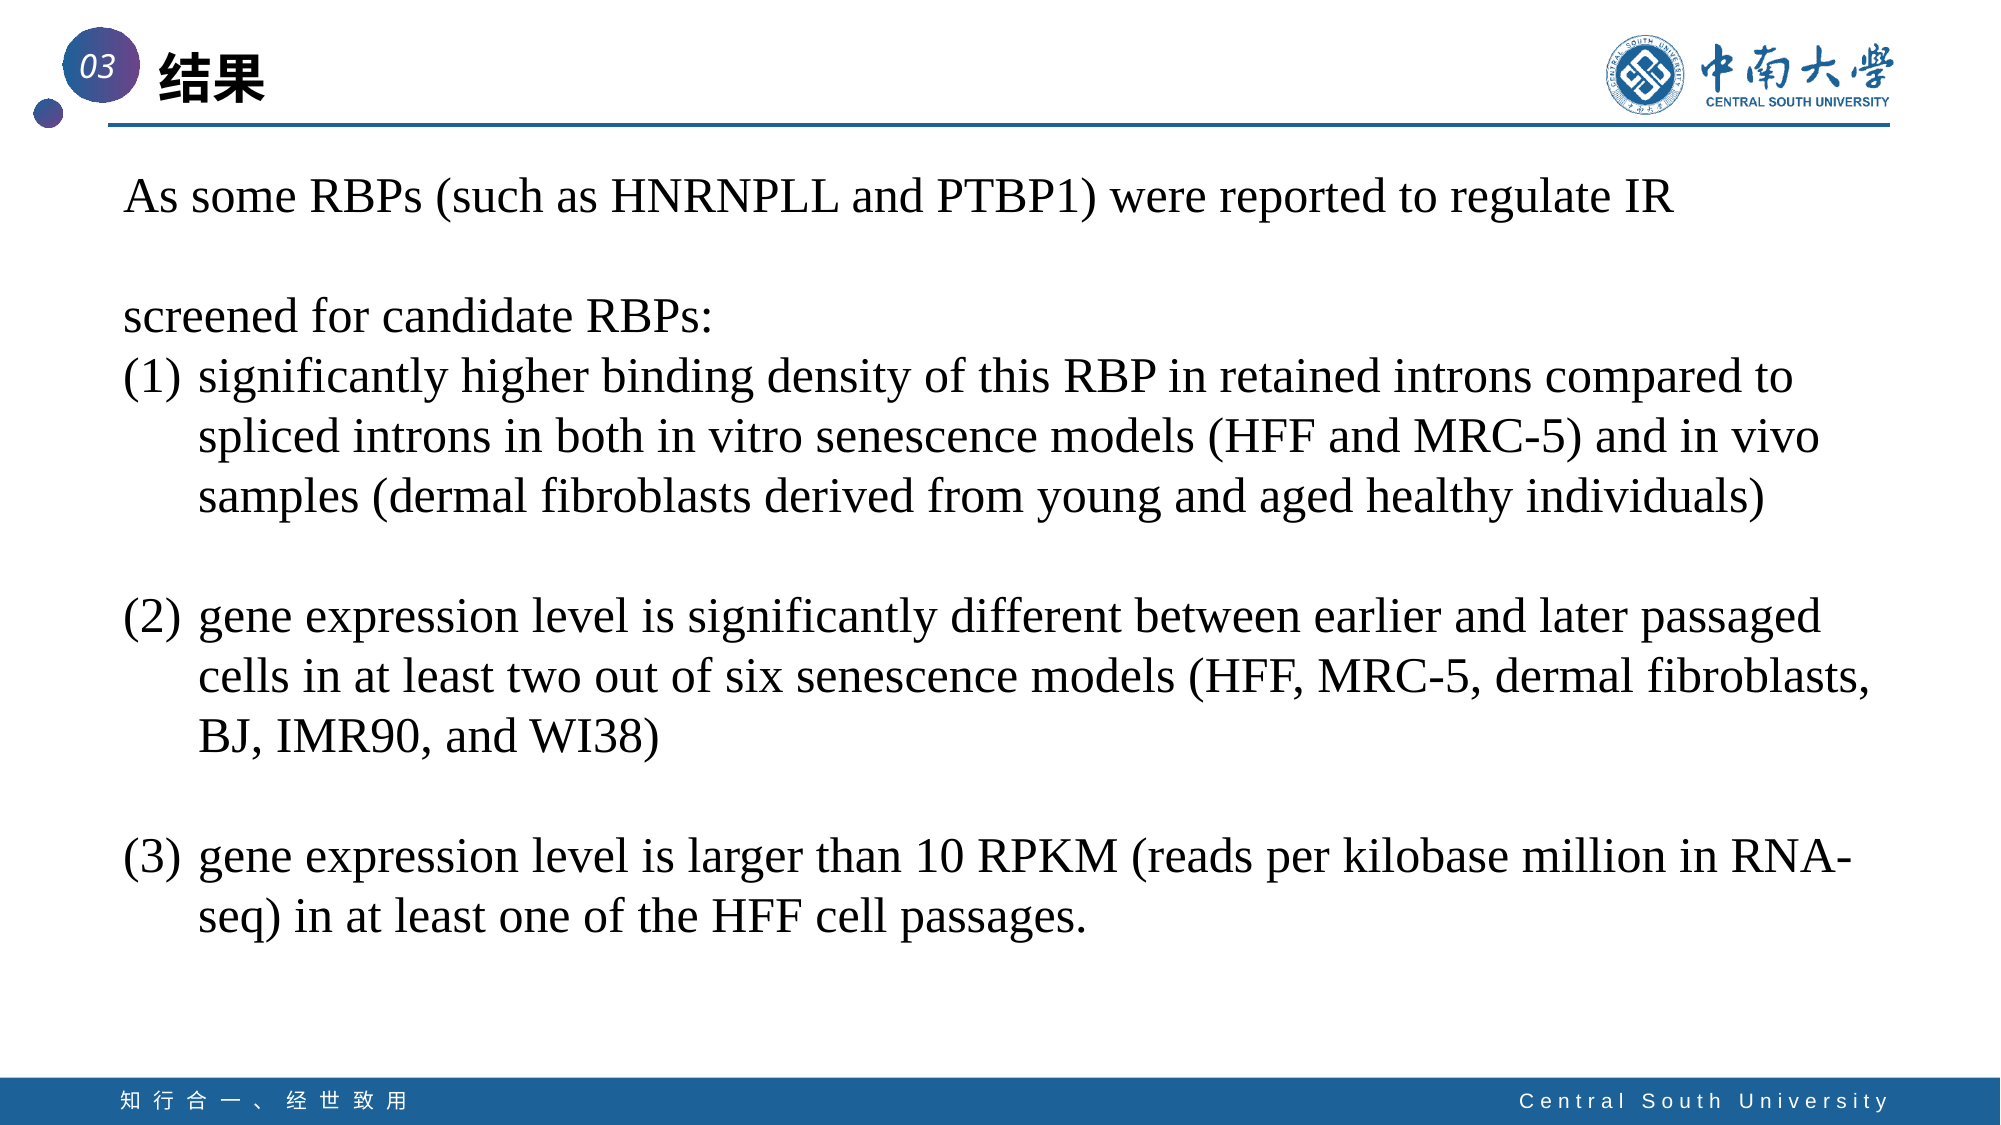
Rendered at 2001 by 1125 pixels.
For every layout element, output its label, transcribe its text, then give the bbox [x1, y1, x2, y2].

text_box [0, 1077, 2000, 1125]
text_box As some RBPs (such as HNRNPLL and PTBP1) were reported to regulate IR screened for candidate RBPs: significantly higher binding density of this RBP in retained introns compared to spliced introns in both in vitro senescence models (HFF and MRC-5) and in vivo samples (dermal fibroblasts derived from young and aged healthy individuals) gene expression level is significantly different between earlier and later passaged cells in at least two out of six senescence models (HFF, MRC-5, dermal fibroblasts, BJ, IMR90, and WI38) gene expression level is larger than 10 RPKM (reads per kilobase million in RNA-seq) in at least one of the HFF cell passages. [108, 155, 1907, 1011]
picture [1595, 28, 1907, 121]
text_box 结果 [158, 0, 1050, 118]
text_box 知行合一、经世致用 [105, 1080, 423, 1120]
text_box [33, 26, 153, 128]
text_box Central South University [1504, 1080, 1902, 1120]
